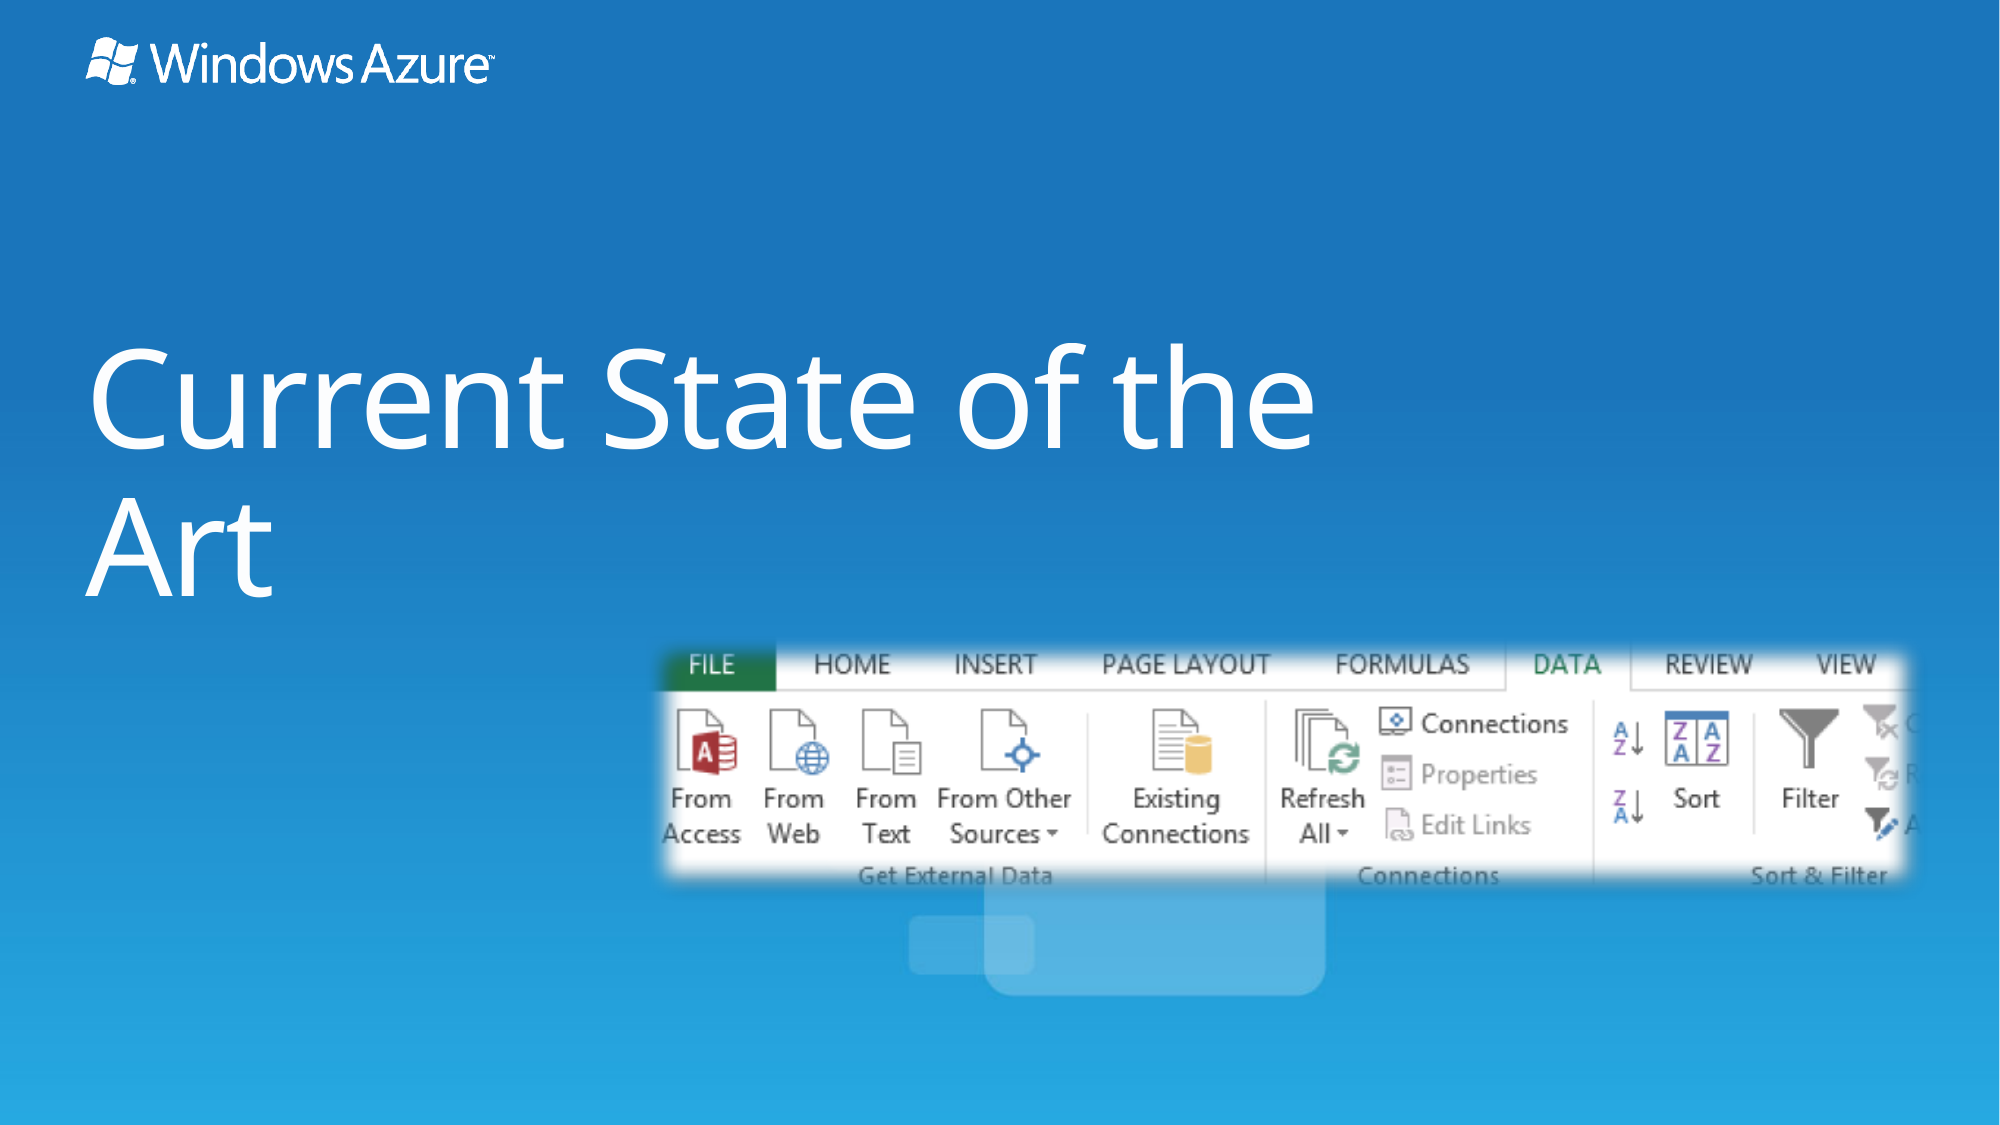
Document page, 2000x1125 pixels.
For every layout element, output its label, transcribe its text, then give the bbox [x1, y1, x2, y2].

title Current State of the Art [85, 366, 1459, 590]
picture [0, 0, 2000, 1125]
